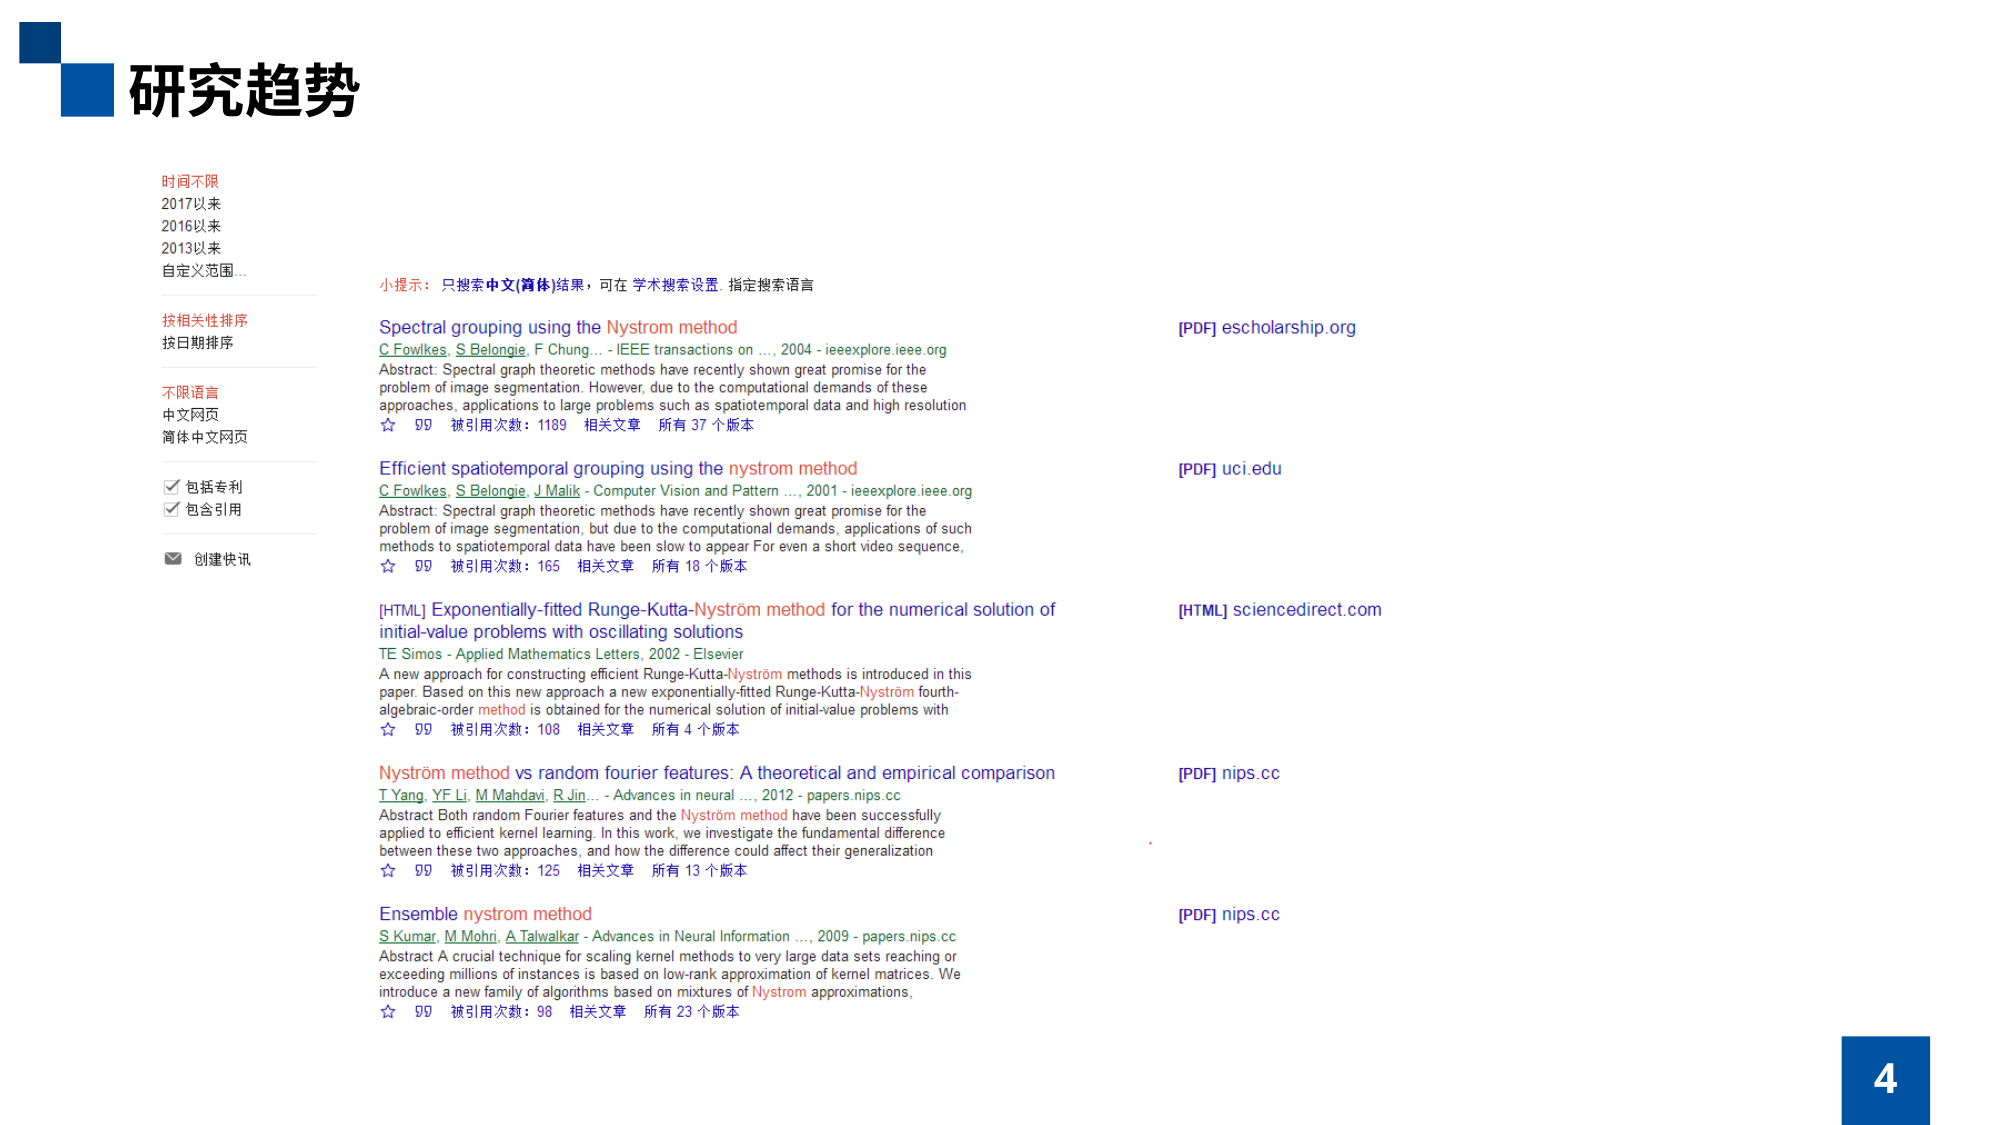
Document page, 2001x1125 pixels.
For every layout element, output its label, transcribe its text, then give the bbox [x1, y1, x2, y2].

text_box 研究趋势 [113, 47, 1000, 132]
slide_number 4 [1771, 1050, 2000, 1111]
picture [136, 168, 1756, 1028]
